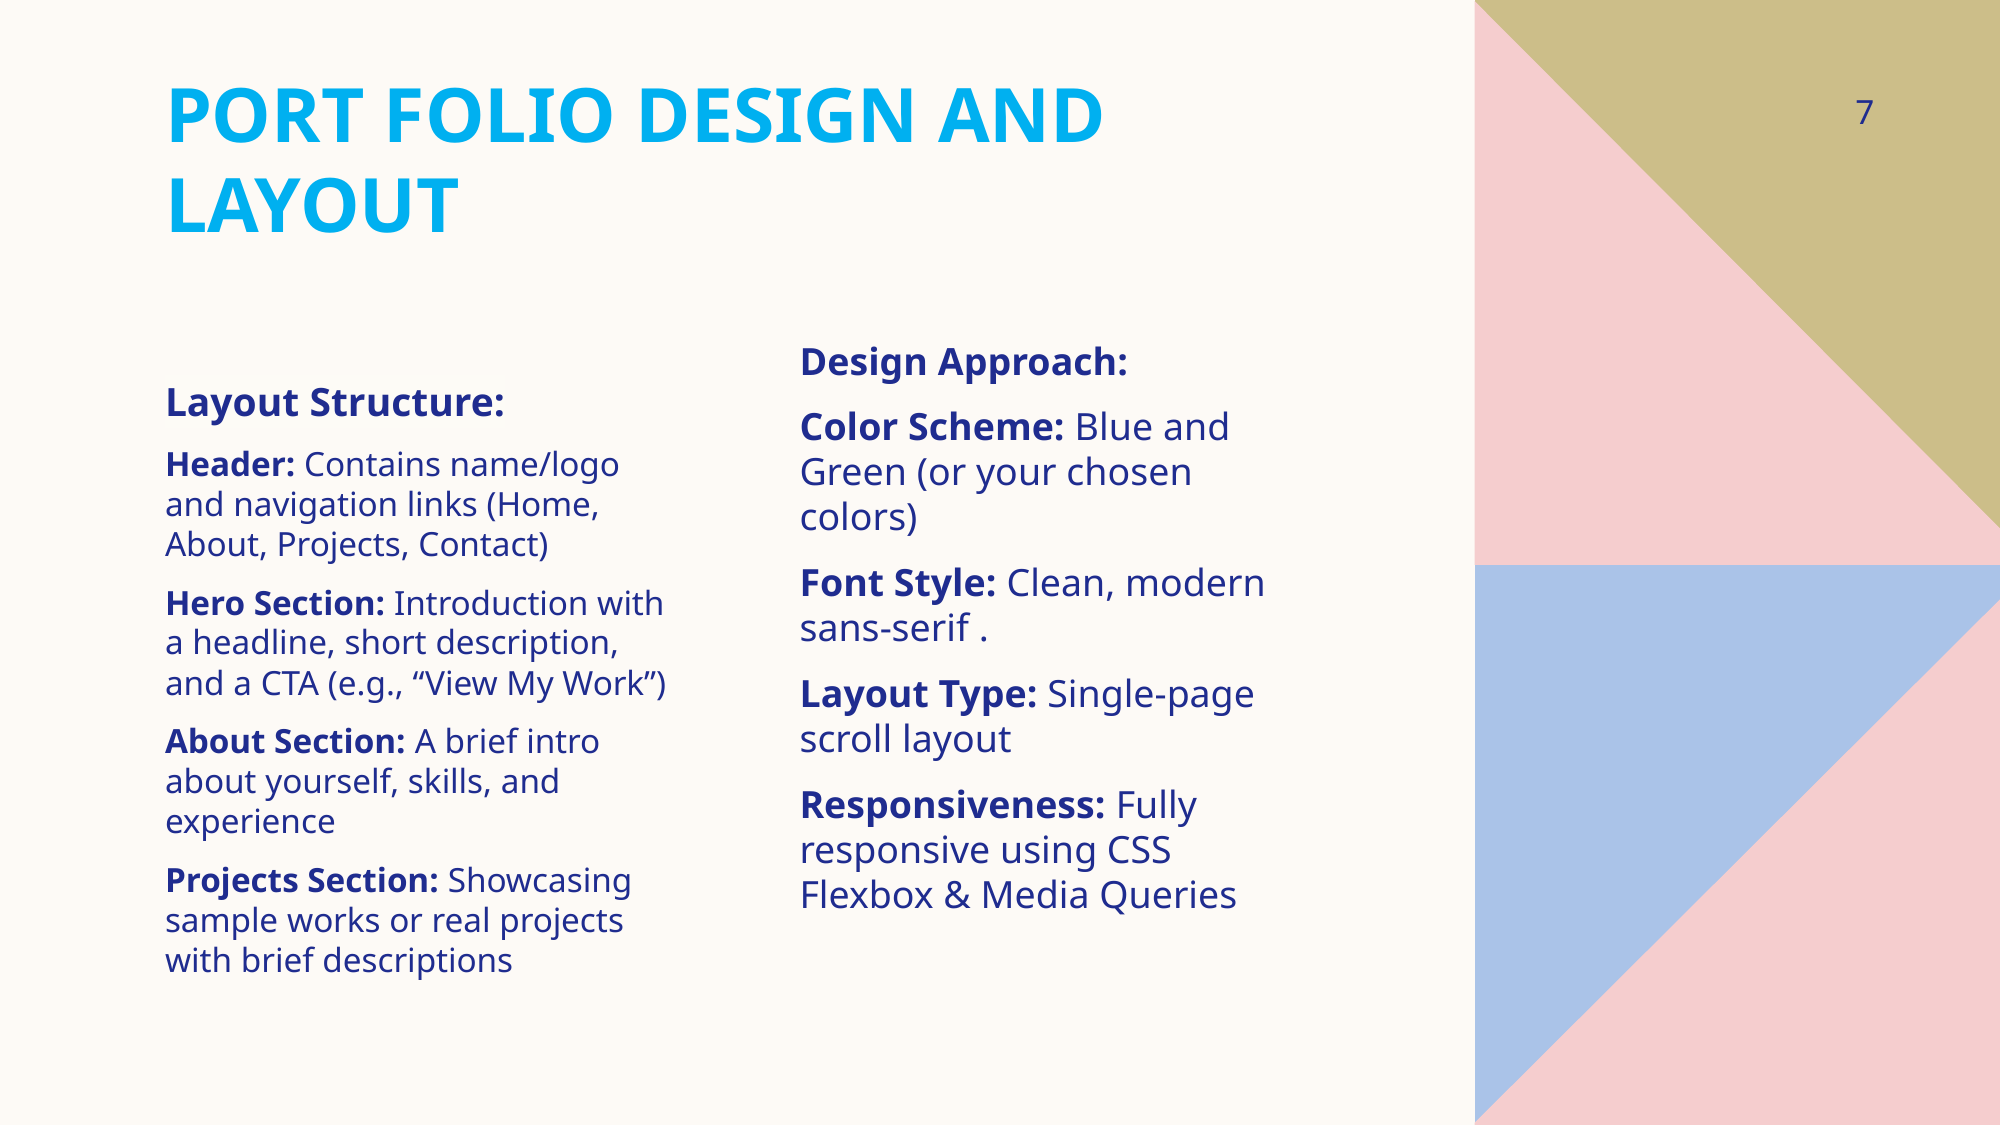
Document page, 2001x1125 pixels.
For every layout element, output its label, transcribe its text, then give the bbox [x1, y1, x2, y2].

slide_number 7 [1712, 75, 1875, 153]
list Design Approach: Color Scheme: Blue and Green (or your chosen colors) Font Style: Clean, modern sans-serif . Layout Type: Single-page scroll layout Responsiveness: Fully responsive using CSS Flexbox & Media Queries [784, 337, 1324, 888]
list Layout Structure: Header: Contains name/logo and navigation links (Home, About, Projects, Contact) Hero Section: Introduction with a headline, short description, and a CTA (e.g., “View My Work”) About Section: A brief intro about yourself, skills, and experience Projects Section: Showcasing sample works or real projects with brief descriptions [150, 377, 689, 988]
title Port folio design and layout [150, 136, 1429, 338]
